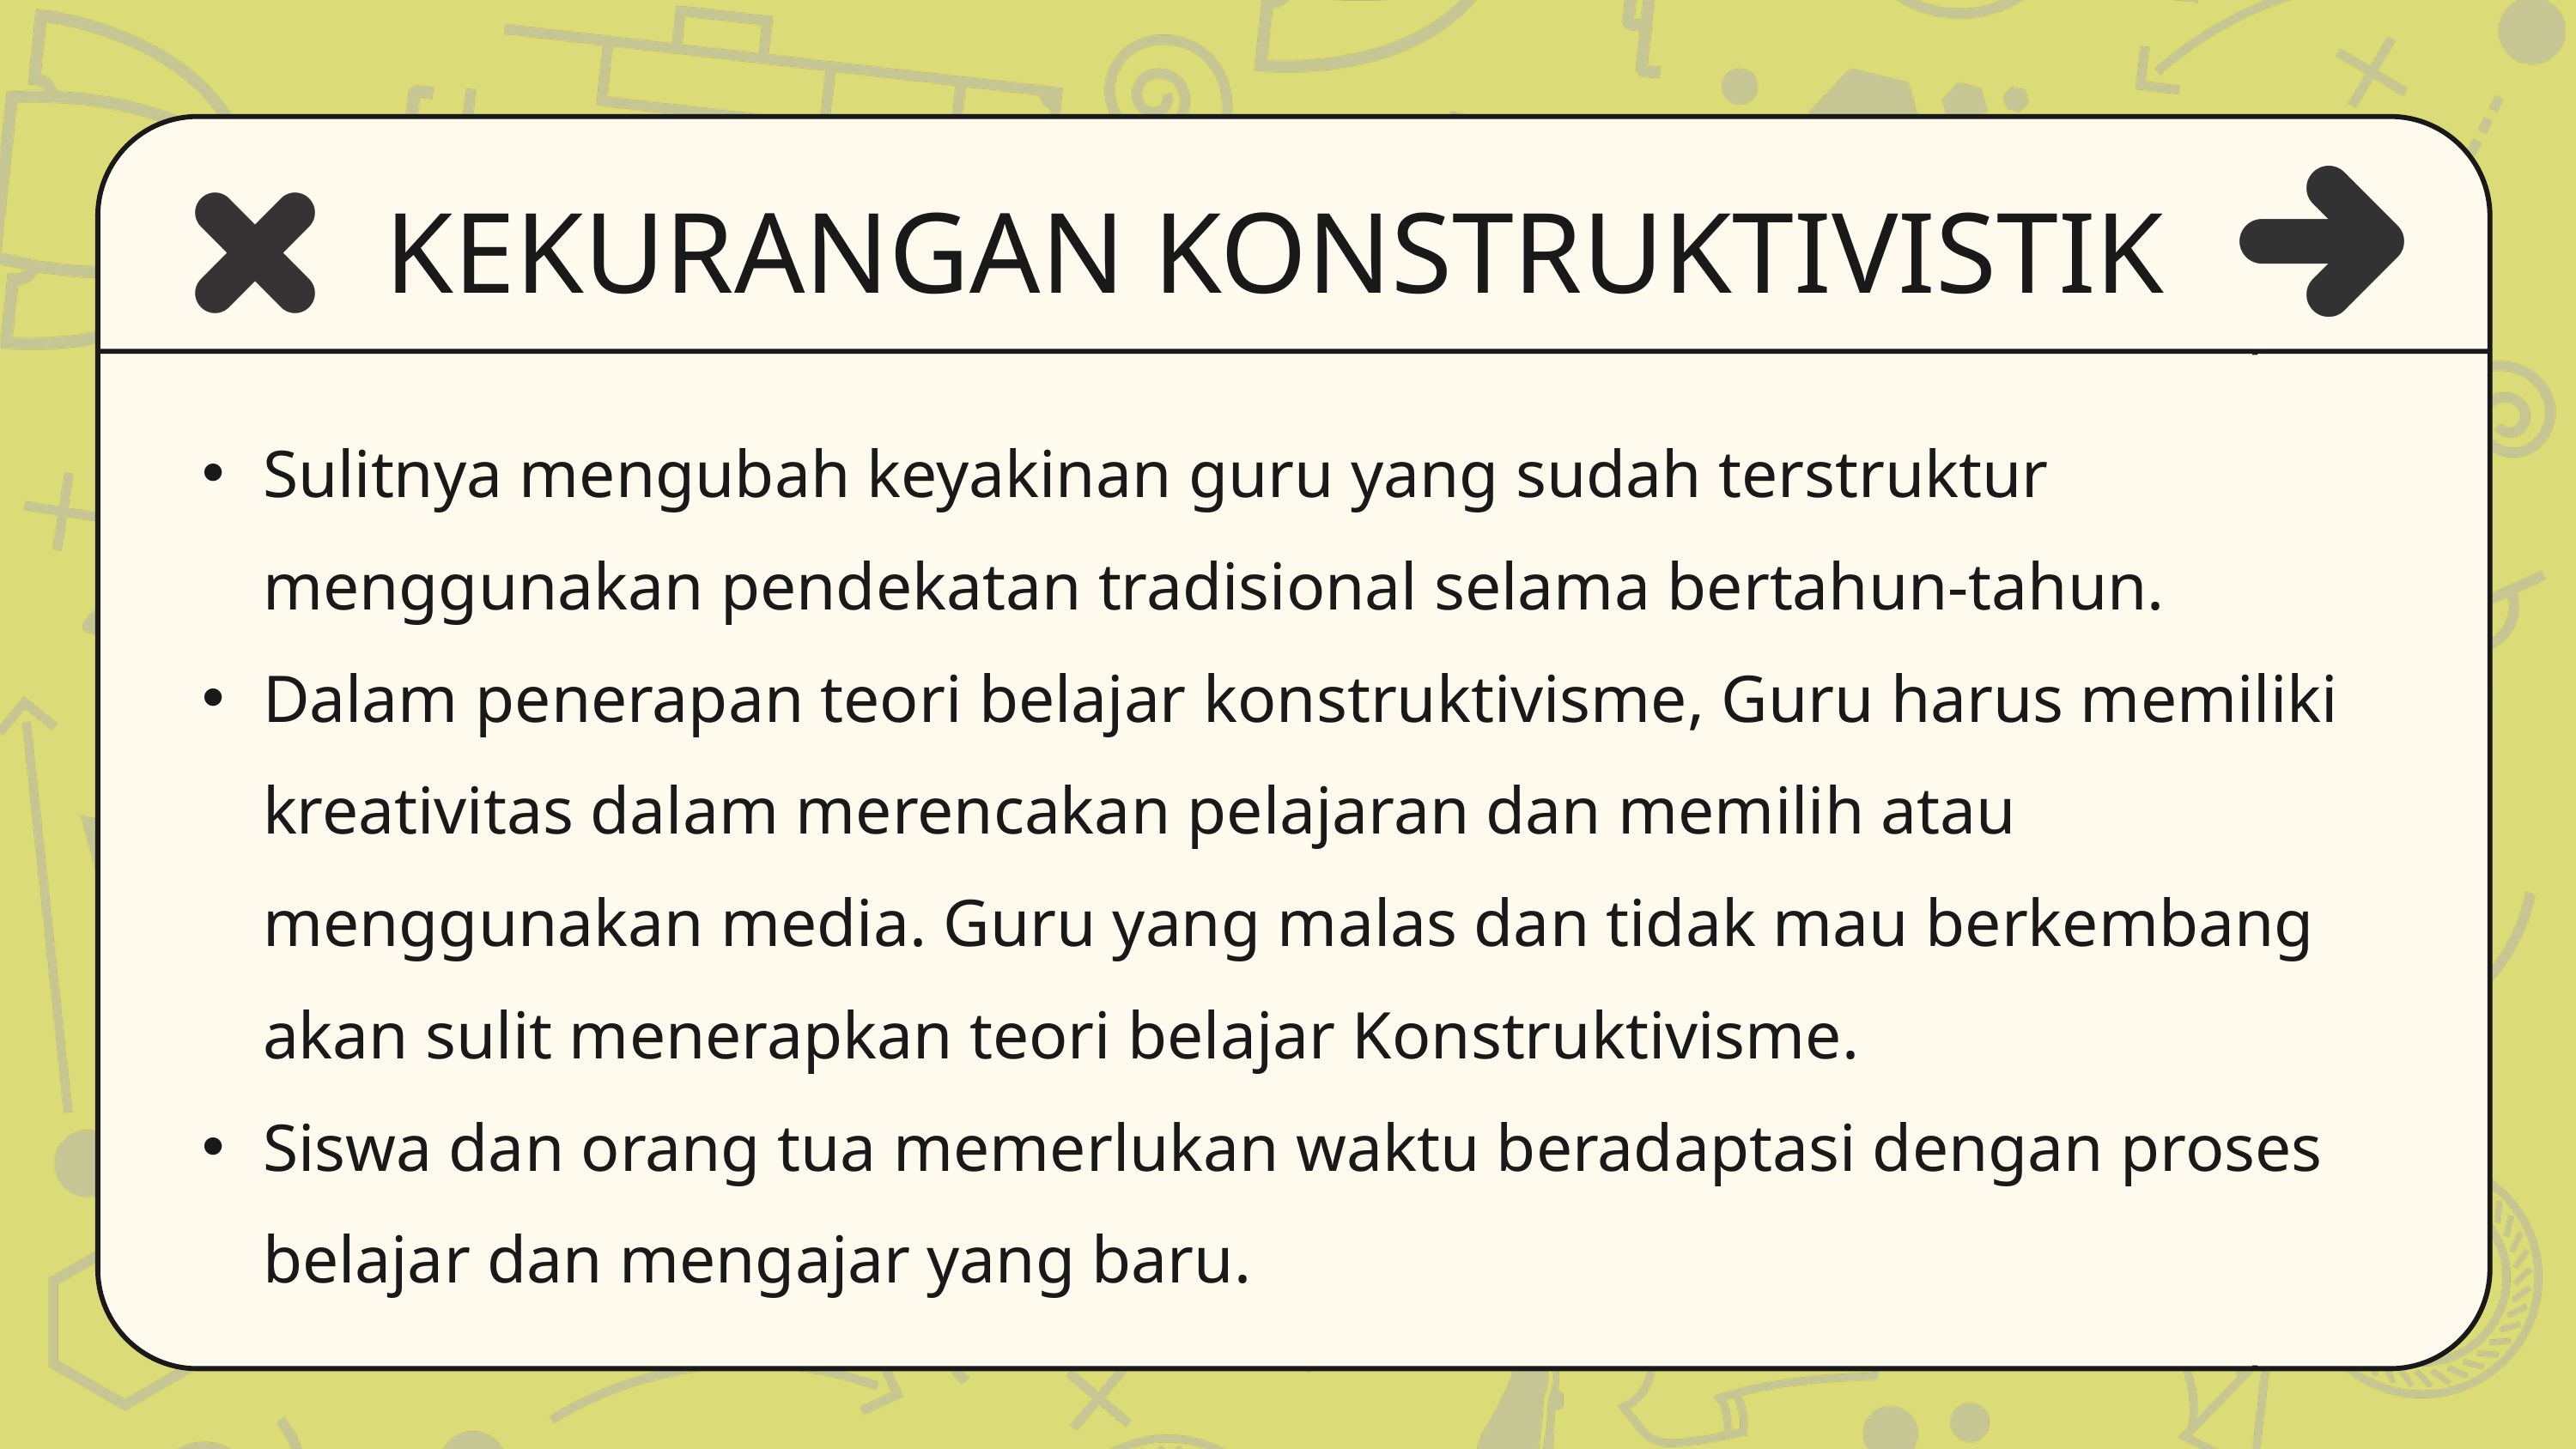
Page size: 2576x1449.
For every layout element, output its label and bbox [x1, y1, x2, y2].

picture [2239, 166, 2405, 317]
text_box [0, 0, 2566, 1449]
picture [192, 191, 317, 315]
text_box [94, 113, 2493, 1372]
